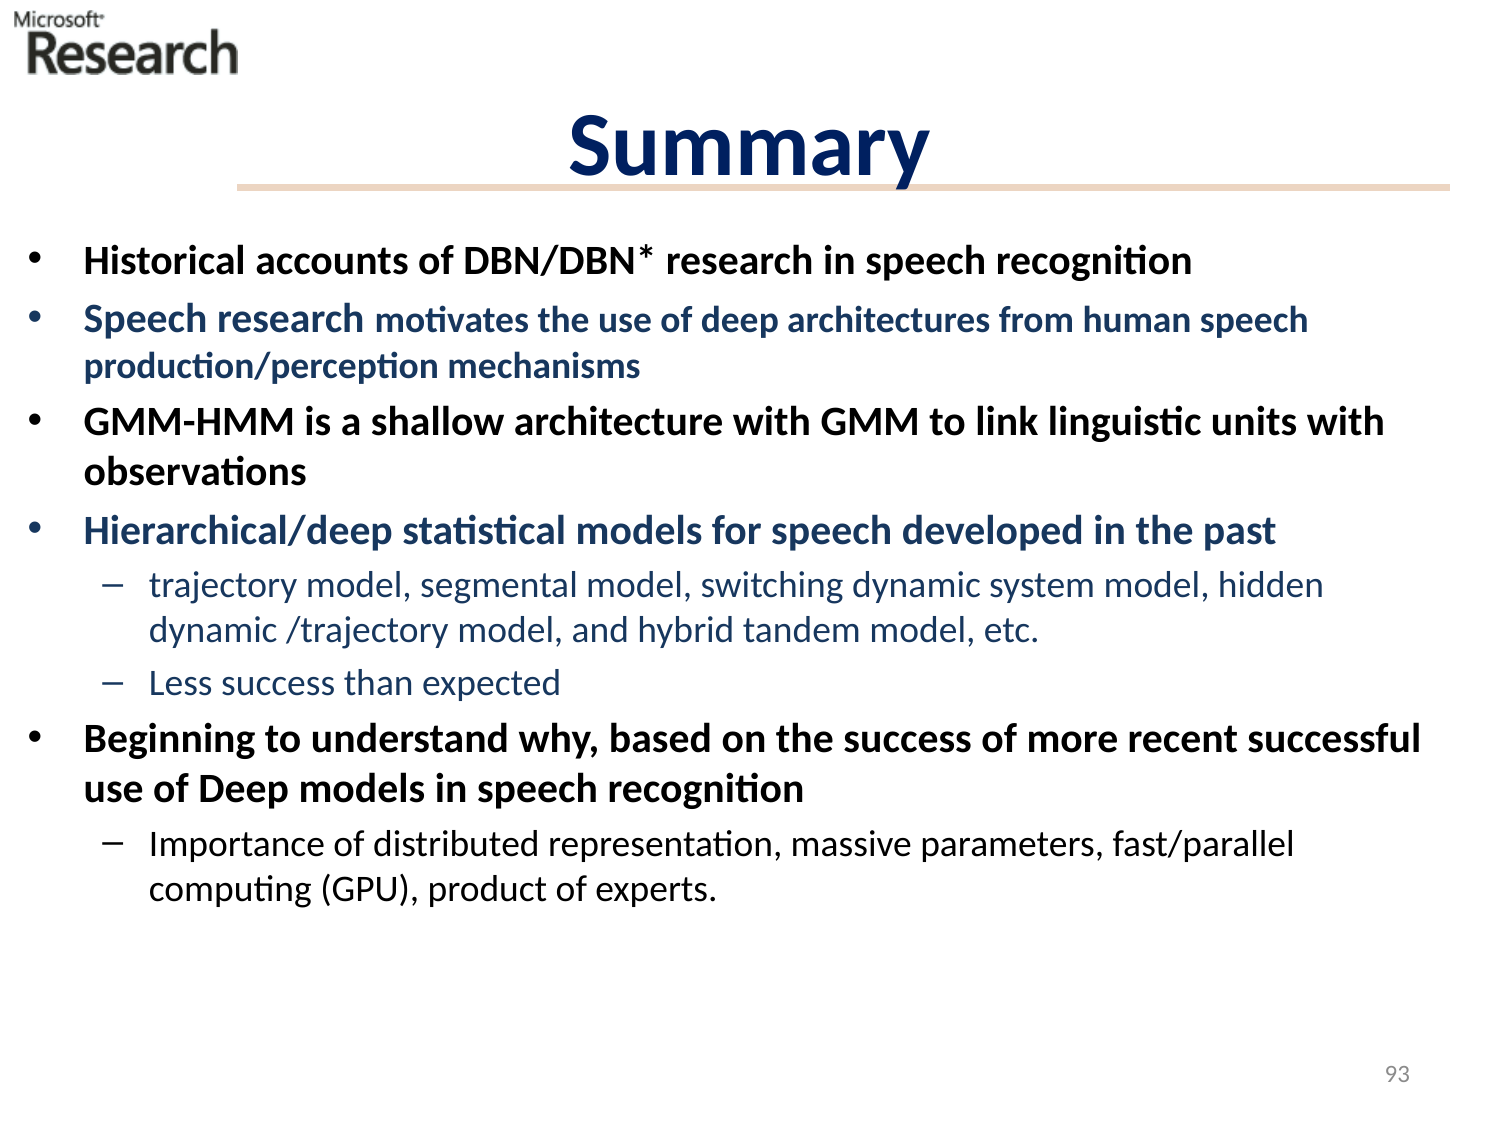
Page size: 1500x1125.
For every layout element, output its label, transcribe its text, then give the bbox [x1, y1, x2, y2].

list Historical accounts of DBN/DBN* research in speech recognition Speech research motivates the use of deep architectures from human speech production/perception mechanisms GMM-HMM is a shallow architecture with GMM to link linguistic units with observations Hierarchical/deep statistical models for speech developed in the past trajectory model, segmental model, switching dynamic system model, hidden dynamic /trajectory model, and hybrid tandem model, etc. Less success than expected Beginning to understand why, based on the success of more recent successful use of Deep models in speech recognition Importance of distributed representation, massive parameters, fast/parallel computing (GPU), product of experts. [12, 224, 1450, 968]
slide_number 93 [1074, 1042, 1425, 1103]
picture [14, 10, 238, 75]
title Summary [75, 45, 1425, 224]
